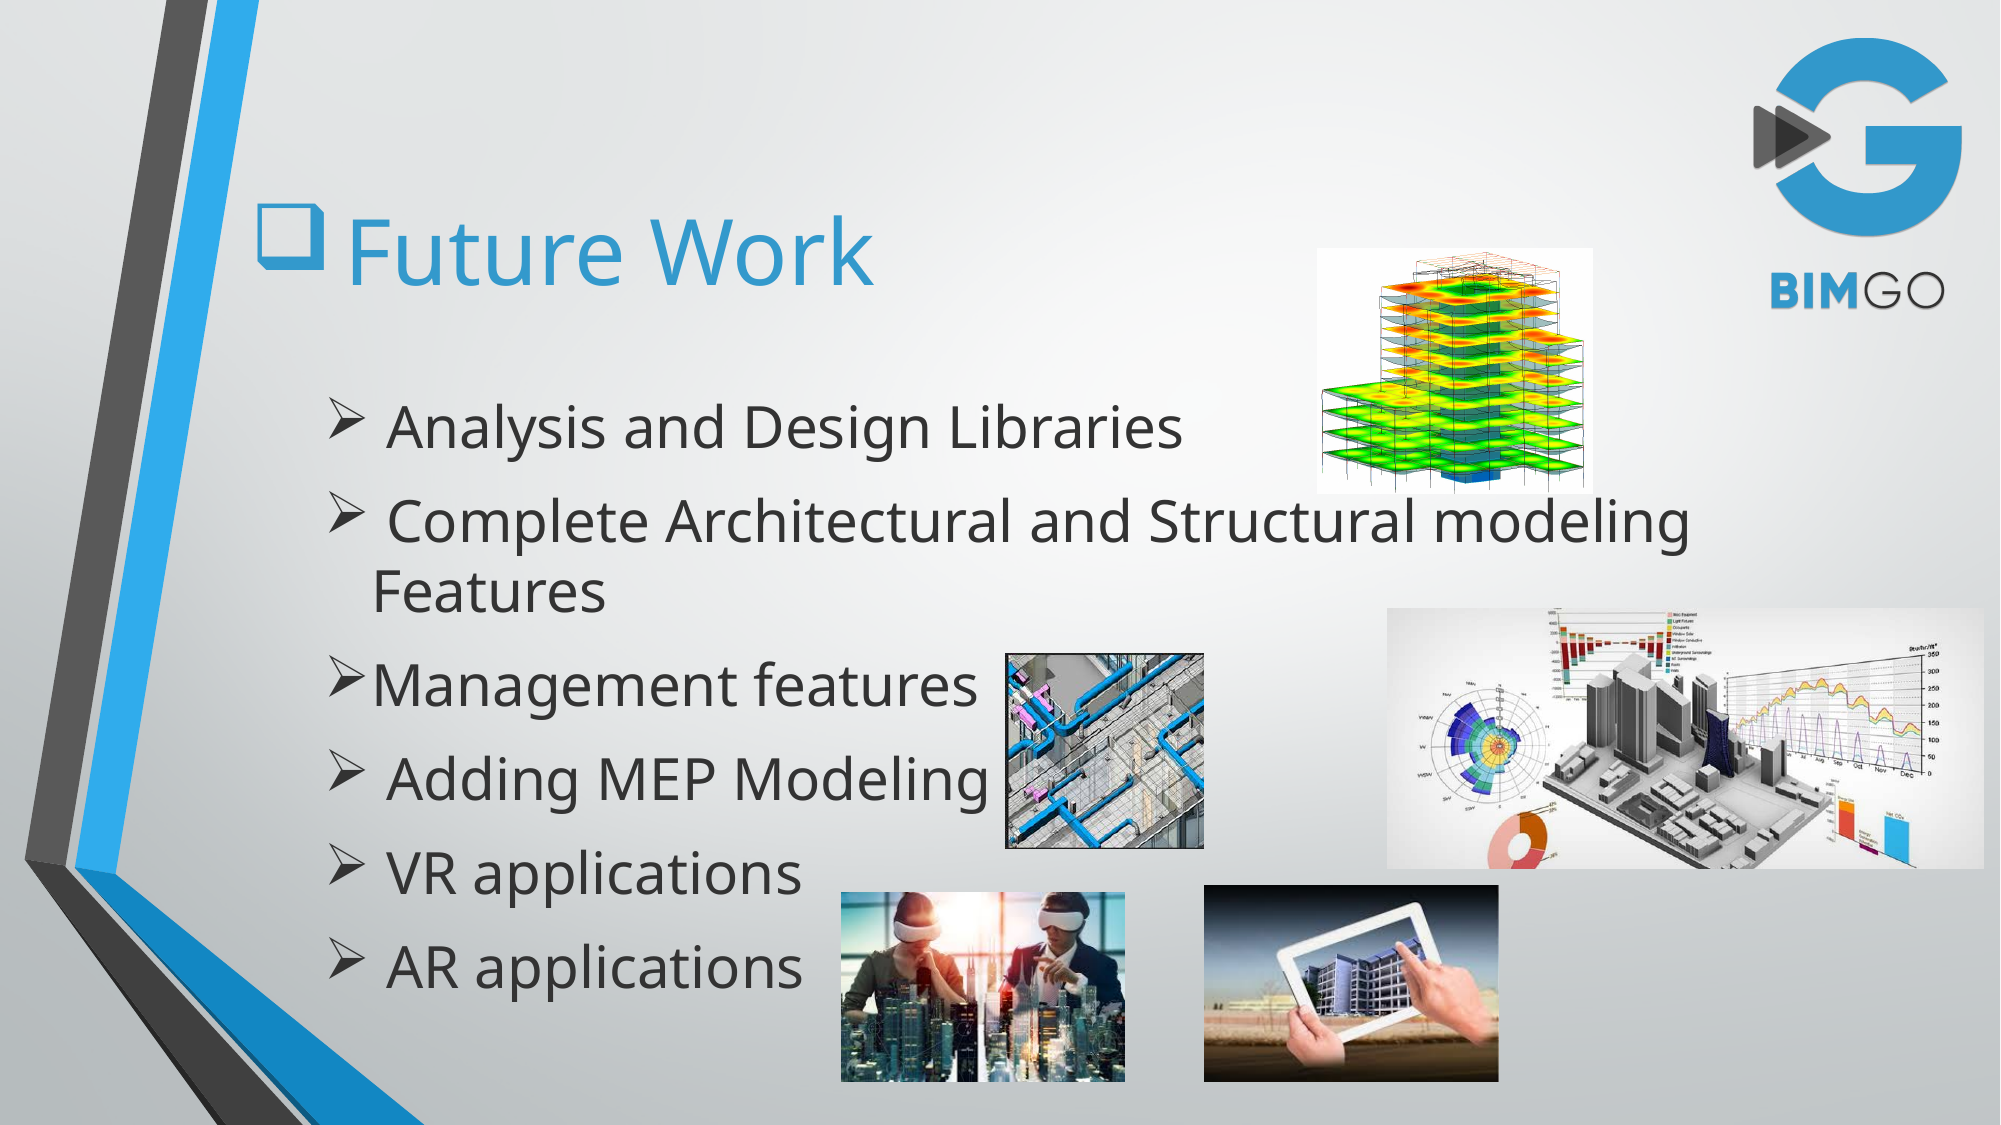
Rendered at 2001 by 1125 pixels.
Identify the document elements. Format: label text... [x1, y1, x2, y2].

picture [1747, 32, 1967, 330]
picture [1203, 884, 1499, 1082]
picture [1387, 607, 1984, 870]
picture [1004, 653, 1205, 849]
list Analysis and Design Libraries Complete Architectural and Structural modeling Features Management features Adding MEP Modeling VR applications AR applications [309, 329, 1811, 1062]
picture [1316, 248, 1593, 495]
picture [841, 892, 1126, 1082]
title Future Work [235, 167, 1731, 330]
